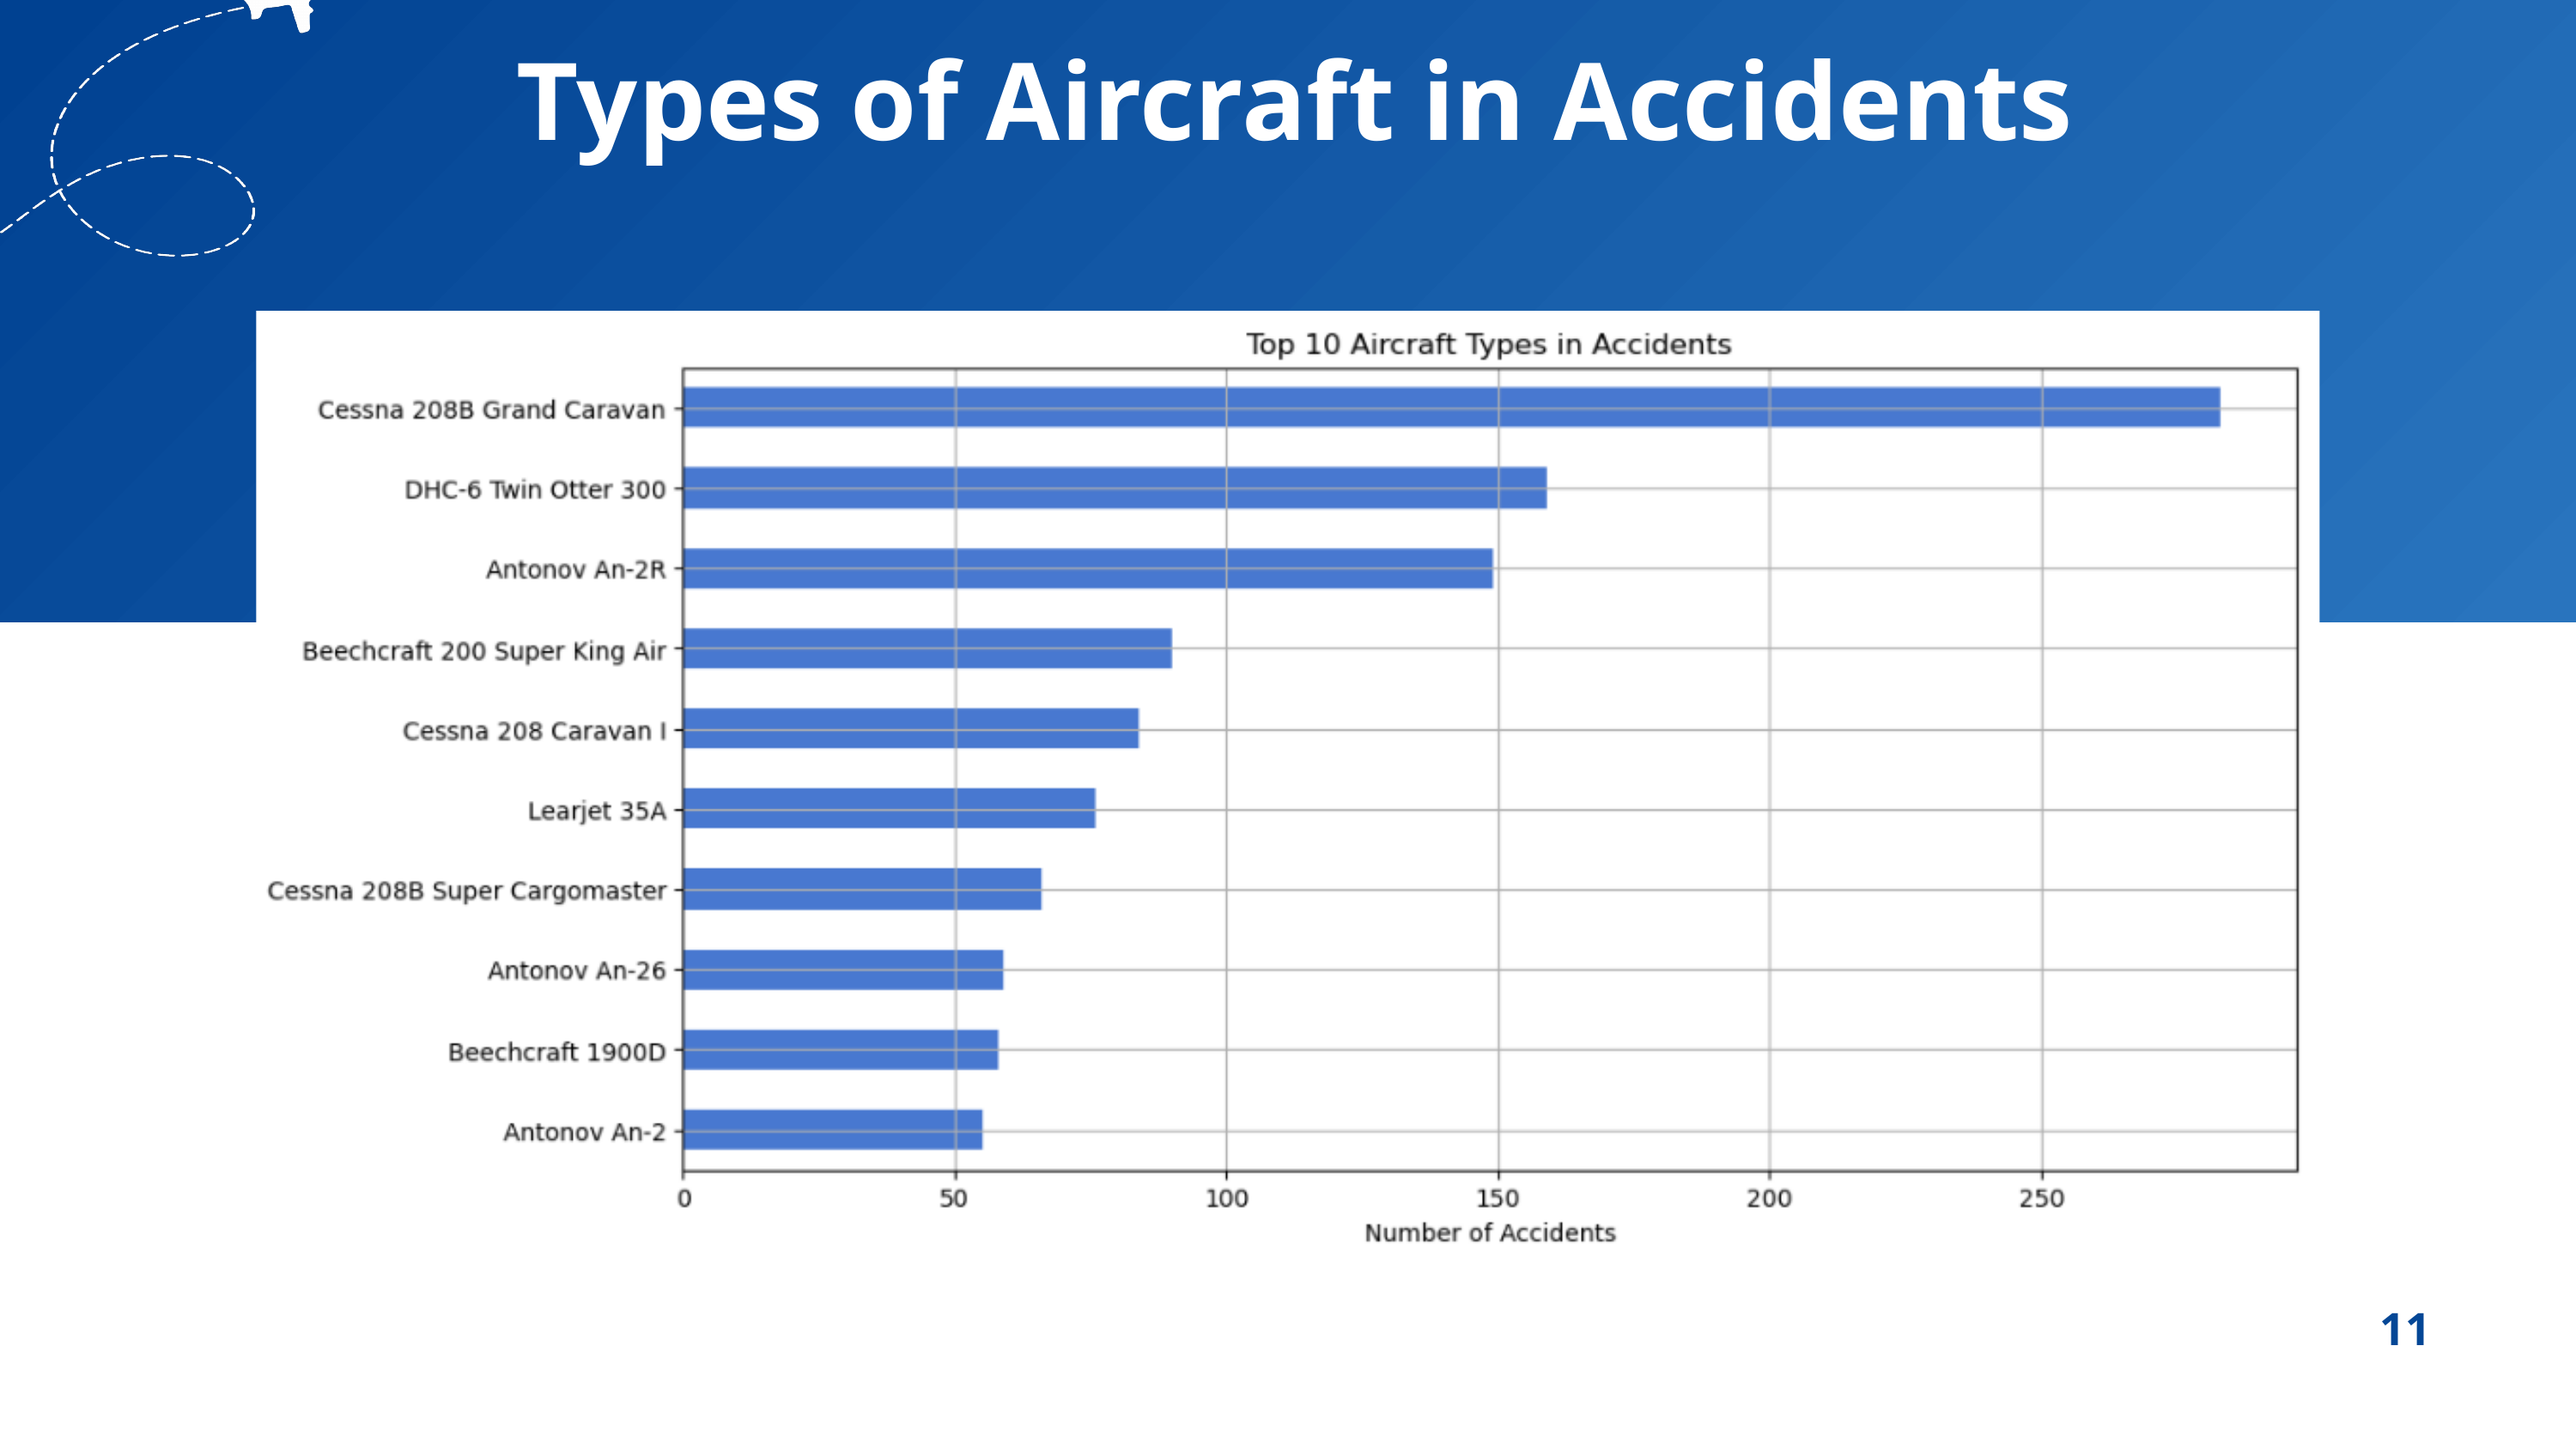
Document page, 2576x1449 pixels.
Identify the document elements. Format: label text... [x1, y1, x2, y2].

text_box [0, 0, 2576, 622]
text_box 11 [2351, 1307, 2432, 1355]
text_box [256, 632, 2320, 1270]
